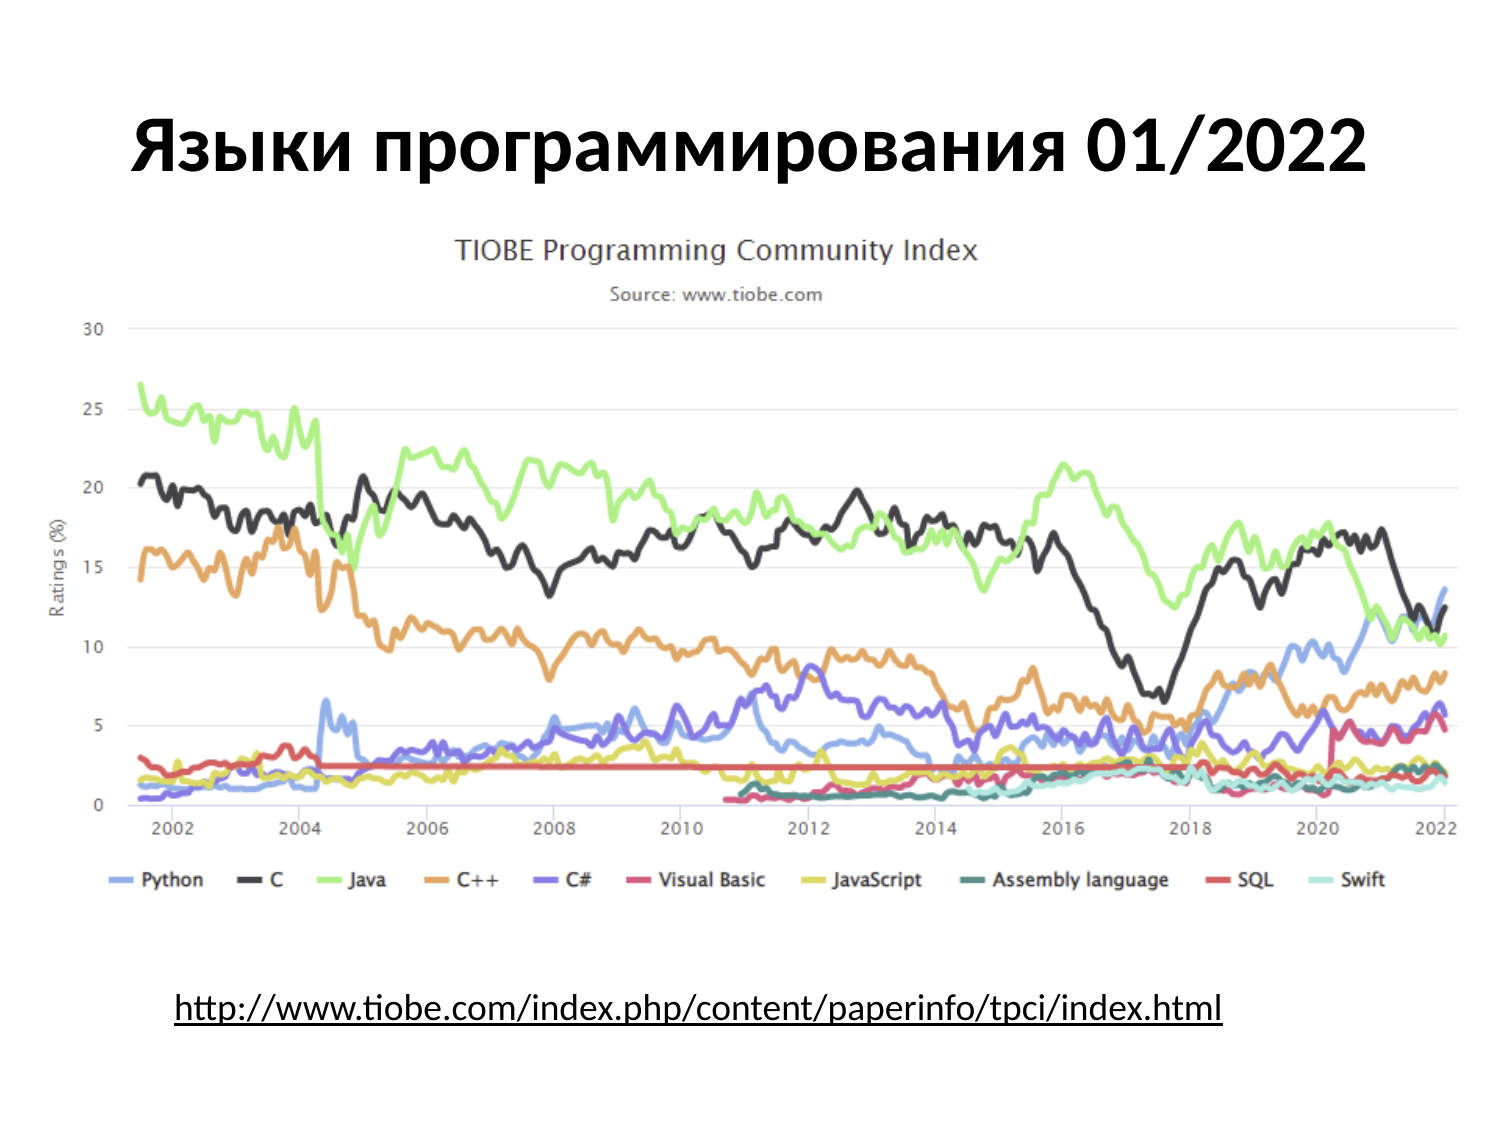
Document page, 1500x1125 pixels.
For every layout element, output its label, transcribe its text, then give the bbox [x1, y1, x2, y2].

picture [33, 226, 1466, 899]
text_box http://www.tiobe.com/index.php/content/paperinfo/tpci/index.html [159, 975, 1258, 1036]
title Языки программирования 01/2022 [75, 45, 1425, 224]
